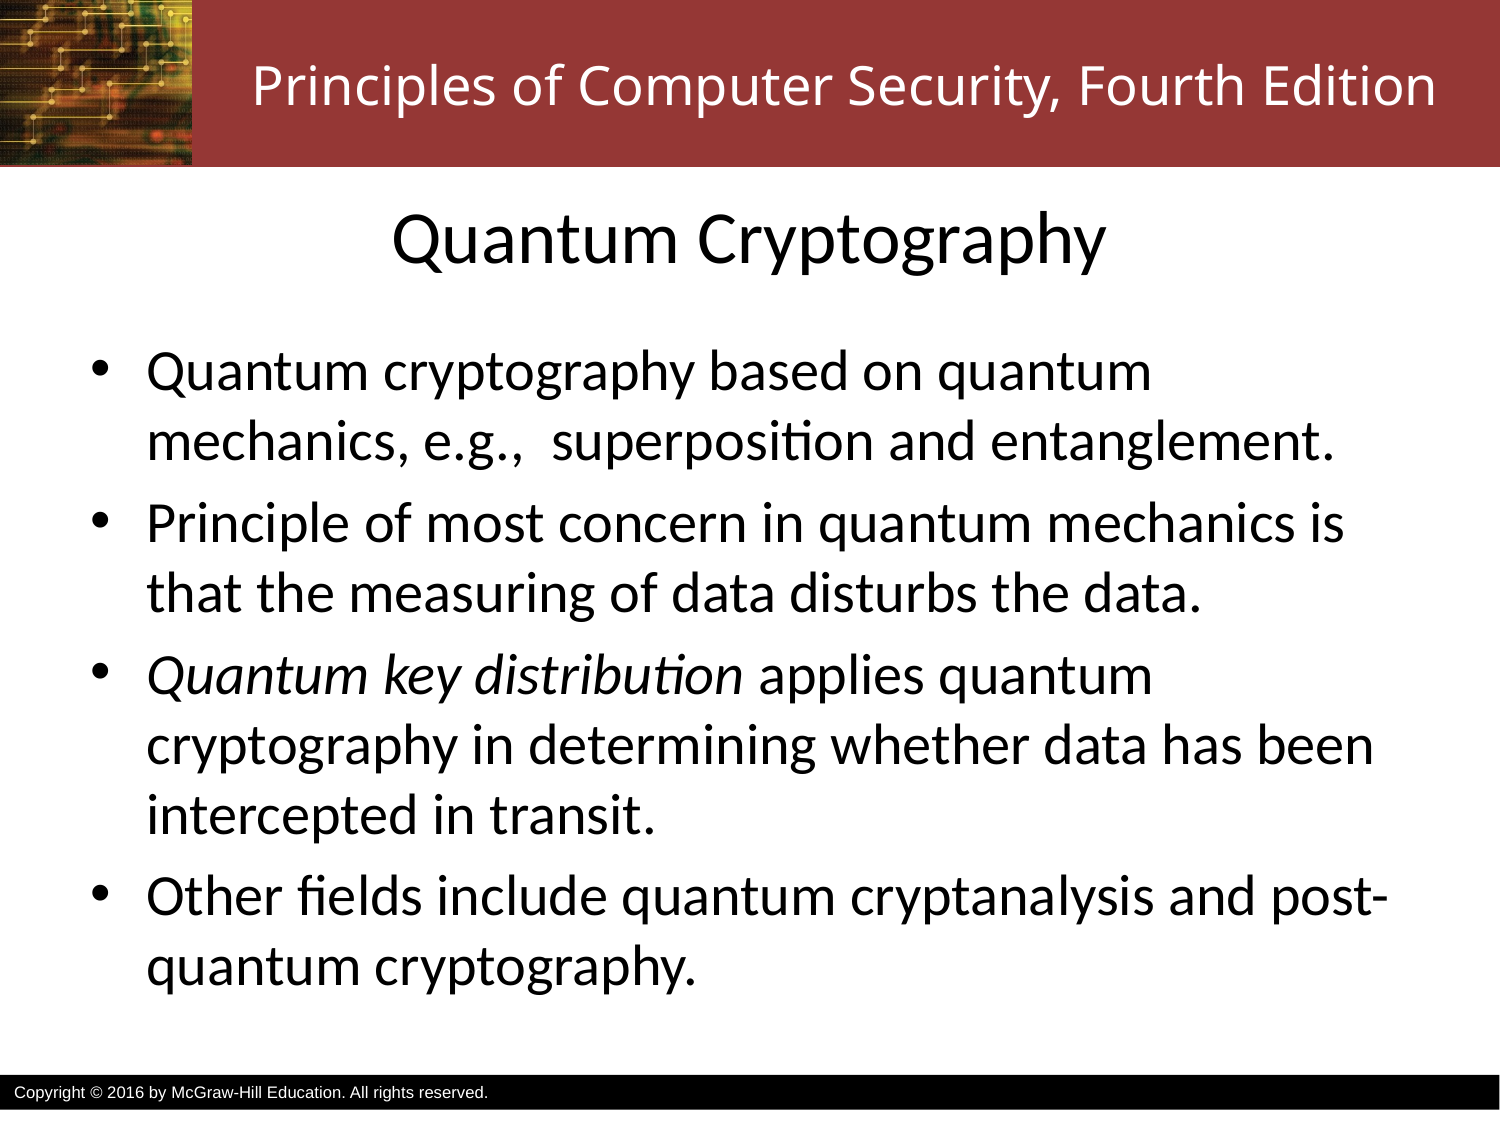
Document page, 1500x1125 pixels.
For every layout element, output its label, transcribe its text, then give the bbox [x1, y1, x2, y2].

title Quantum Cryptography [75, 181, 1425, 324]
list Quantum cryptography based on quantum mechanics, e.g., superposition and entanglement. Principle of most concern in quantum mechanics is that the measuring of data disturbs the data. Quantum key distribution applies quantum cryptography in determining whether data has been intercepted in transit. Other fields include quantum cryptanalysis and post-quantum cryptography. [75, 324, 1425, 1005]
picture [0, 0, 192, 165]
